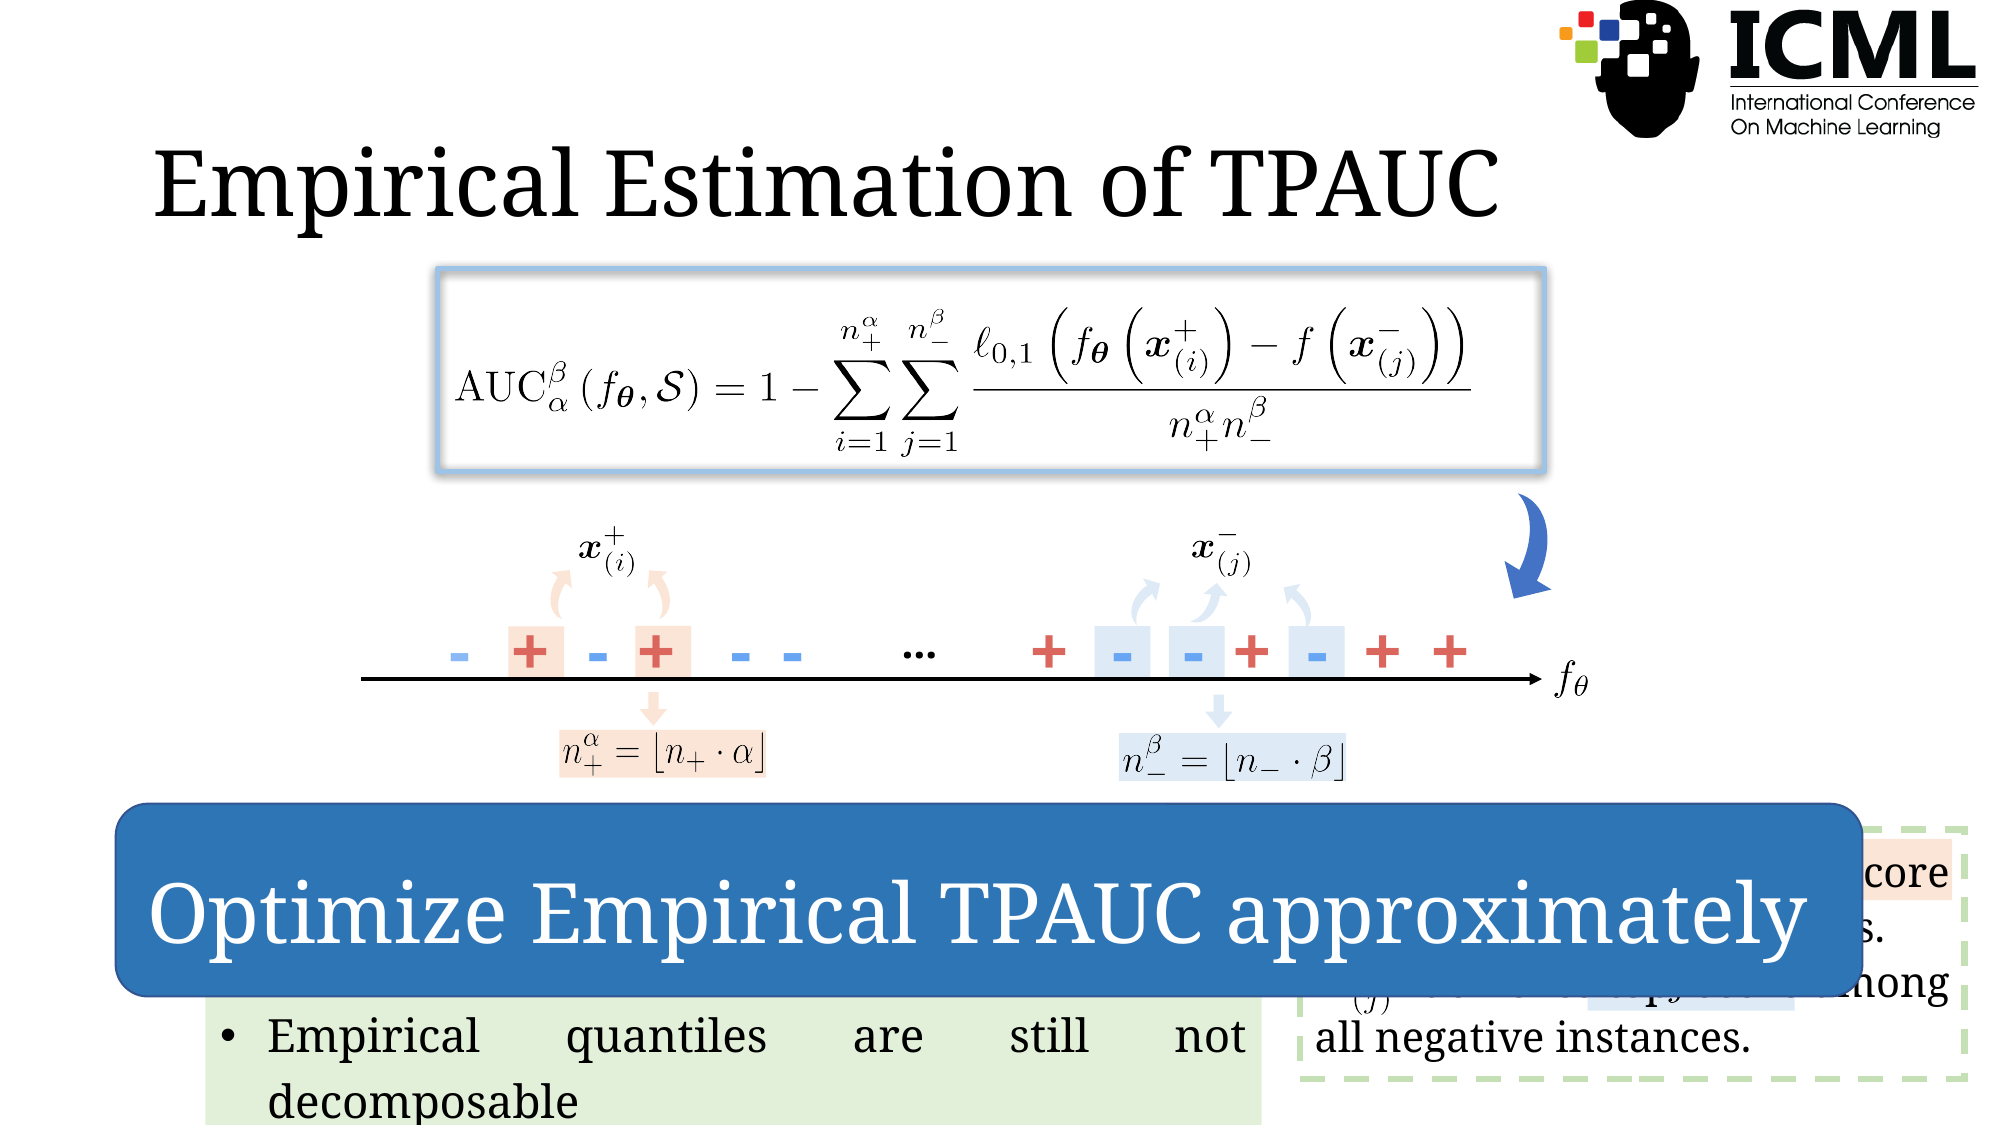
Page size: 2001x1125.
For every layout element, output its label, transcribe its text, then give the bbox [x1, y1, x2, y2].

picture [1559, 0, 1979, 138]
text_box Optimize Empirical TPAUC approximately [114, 802, 1863, 998]
picture [455, 307, 1471, 457]
text_box [437, 268, 1545, 472]
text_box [1299, 829, 1965, 1125]
text_box [1517, 493, 1547, 526]
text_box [360, 526, 1588, 781]
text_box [205, 856, 1262, 1001]
title Empirical Estimation of TPAUC [137, 59, 1863, 278]
